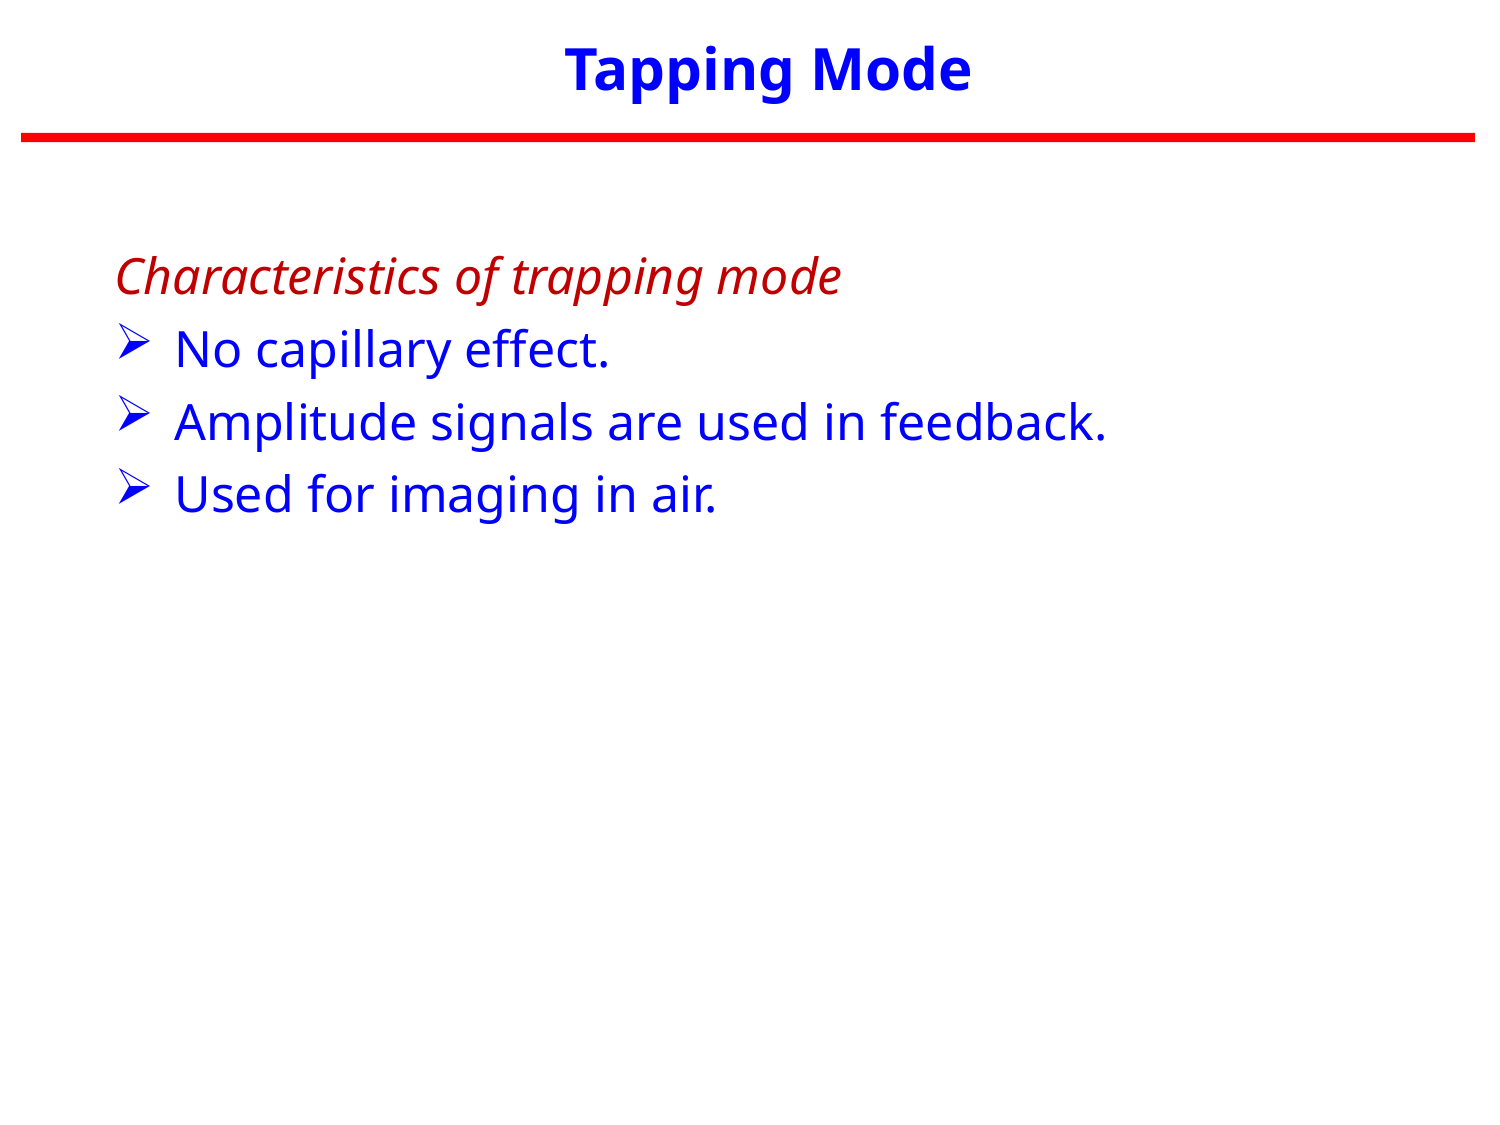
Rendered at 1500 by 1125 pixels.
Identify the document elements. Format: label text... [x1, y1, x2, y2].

text_box Characteristics of trapping mode No capillary effect. Amplitude signals are used in feedback. Used for imaging in air. [99, 237, 1463, 530]
text_box Tapping Mode [75, 24, 1463, 110]
